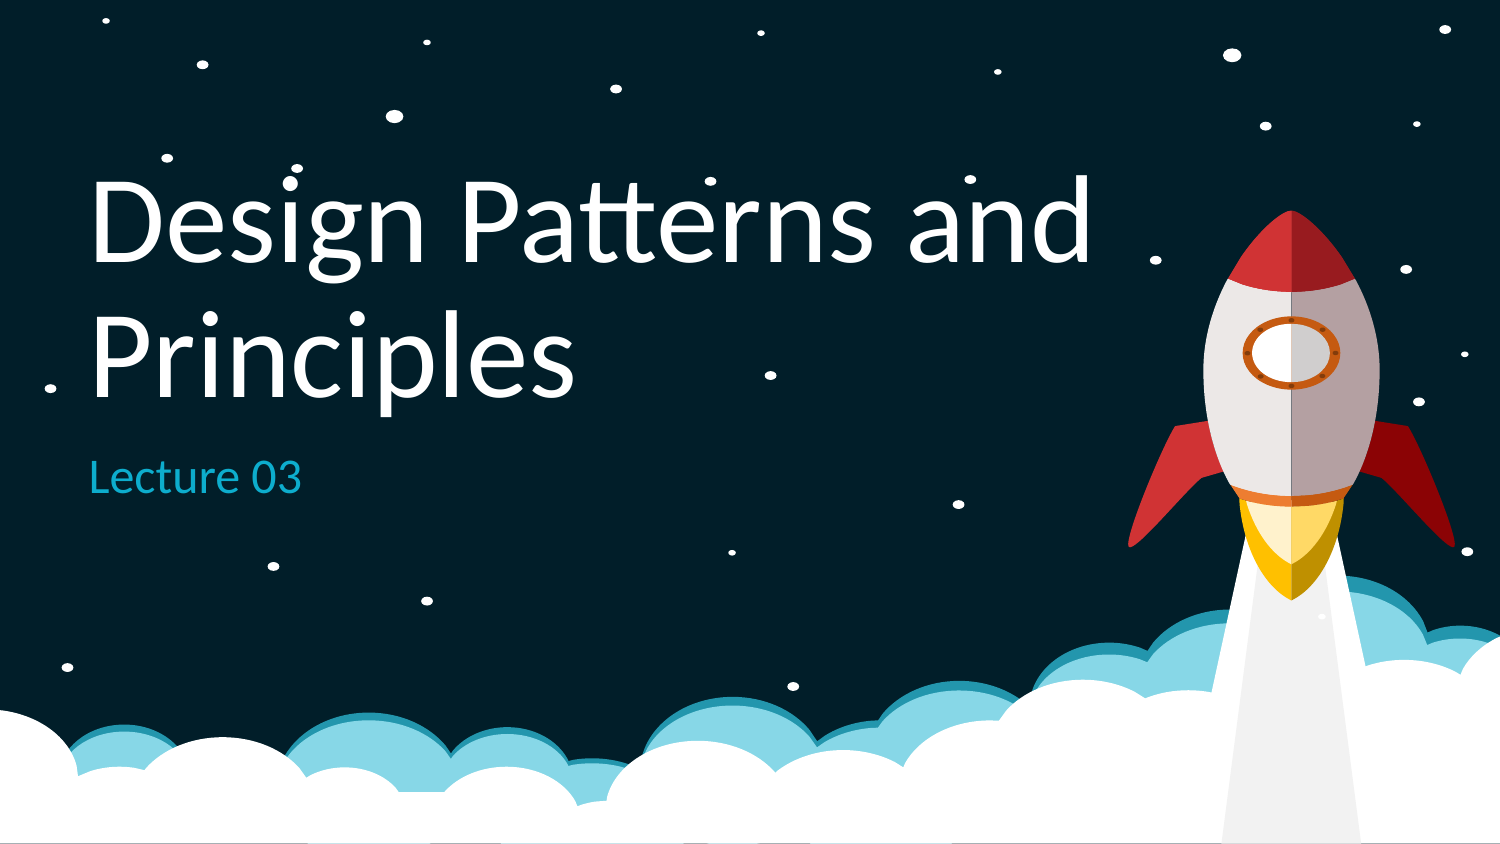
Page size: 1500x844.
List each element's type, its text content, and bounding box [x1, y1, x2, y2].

title Design Patterns and Principles [73, 138, 1199, 432]
subtitle Lecture 03 [73, 443, 1199, 647]
